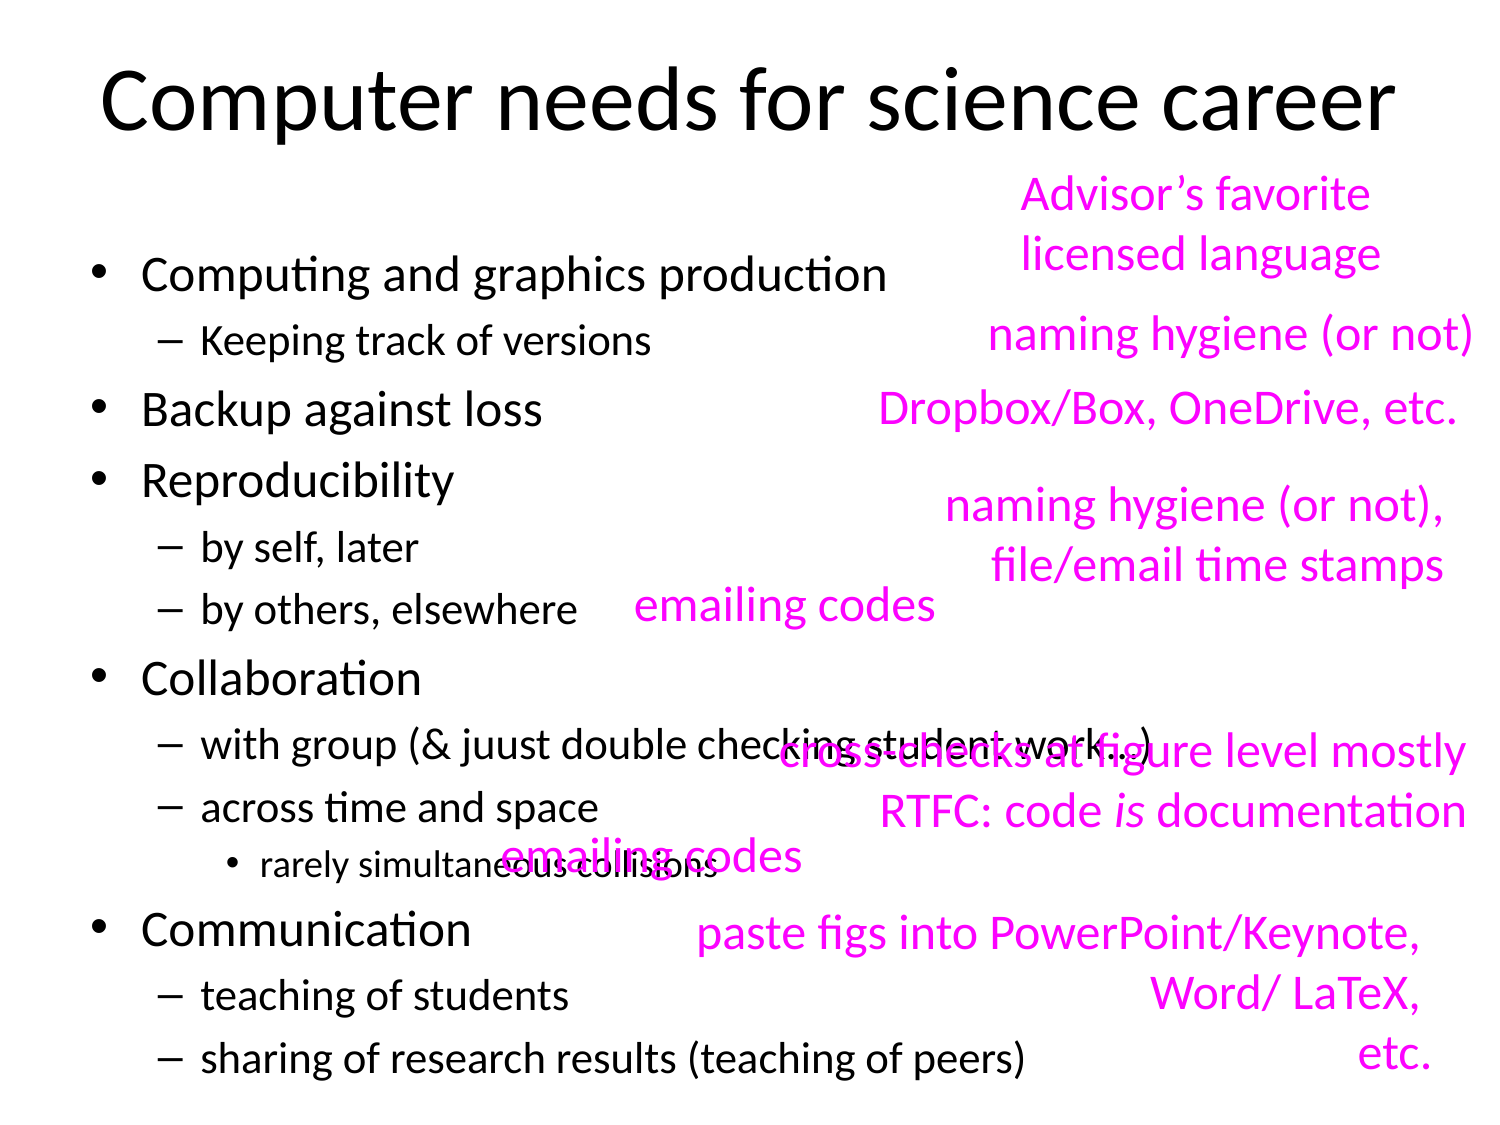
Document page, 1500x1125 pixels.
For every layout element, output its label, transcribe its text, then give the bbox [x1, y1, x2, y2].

text_box emailing codes [485, 815, 818, 891]
text_box Dropbox/Box, OneDrive, etc. [863, 366, 1485, 442]
list Computing and graphics production Keeping track of versions Backup against loss Reproducibility by self, later by others, elsewhere Collaboration with group (& juust double checking student work...) across time and space rarely simultaneous collisions Communication teaching of students sharing of research results (teaching of peers) [75, 232, 1425, 1094]
text_box cross-checks at figure level mostly RTFC: code is documentation [763, 710, 1482, 846]
text_box naming hygiene (or not) [972, 293, 1490, 369]
title Computer needs for science career [75, 0, 1425, 188]
text_box paste figs into PowerPoint/Keynote, Word/ LaTeX, etc. [634, 891, 1447, 1087]
text_box emailing codes [619, 563, 951, 639]
text_box naming hygiene (or not), file/email time stamps [916, 464, 1460, 600]
text_box Advisor’s favorite licensed language [1005, 153, 1398, 288]
